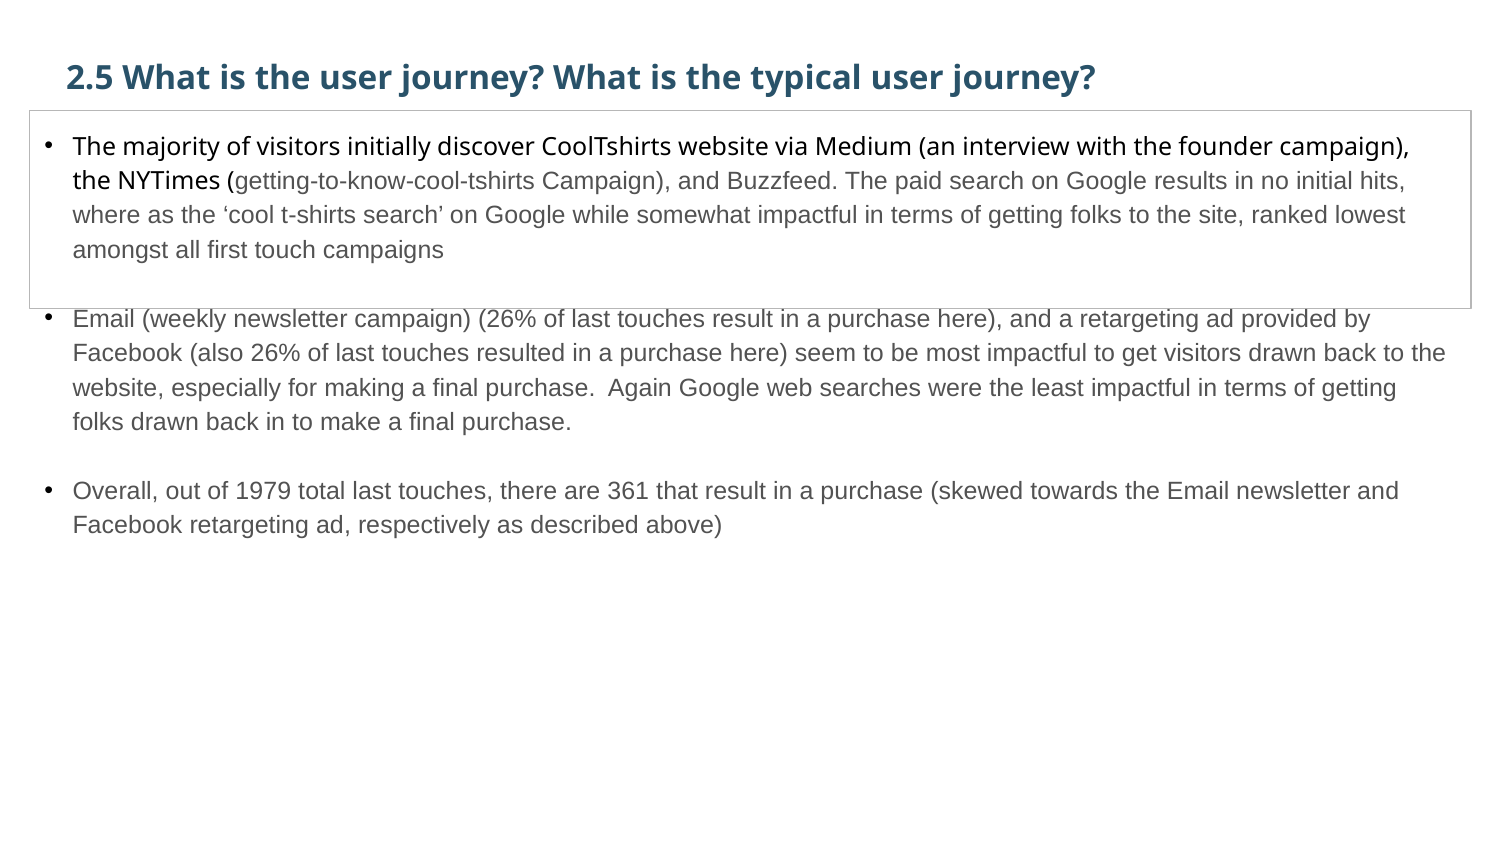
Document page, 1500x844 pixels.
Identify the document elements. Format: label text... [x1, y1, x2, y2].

text_box 2.5 What is the user journey? What is the typical user journey? [51, 0, 1449, 111]
text_box The majority of visitors initially discover CoolTshirts website via Medium (an interview with the founder campaign), the NYTimes (getting-to-know-cool-tshirts Campaign), and Buzzfeed. The paid search on Google results in no initial hits, where as the ‘cool t-shirts search’ on Google while somewhat impactful in terms of getting folks to the site, ranked lowest amongst all first touch campaigns Email (weekly newsletter campaign) (26% of last touches result in a purchase here), and a retargeting ad provided by Facebook (also 26% of last touches resulted in a purchase here) seem to be most impactful to get visitors drawn back to the website, especially for making a final purchase. Again Google web searches were the least impactful in terms of getting folks drawn back in to make a final purchase. Overall, out of 1979 total last touches, there are 361 that result in a purchase (skewed towards the Email newsletter and Facebook retargeting ad, respectively as described above) [29, 110, 1471, 309]
